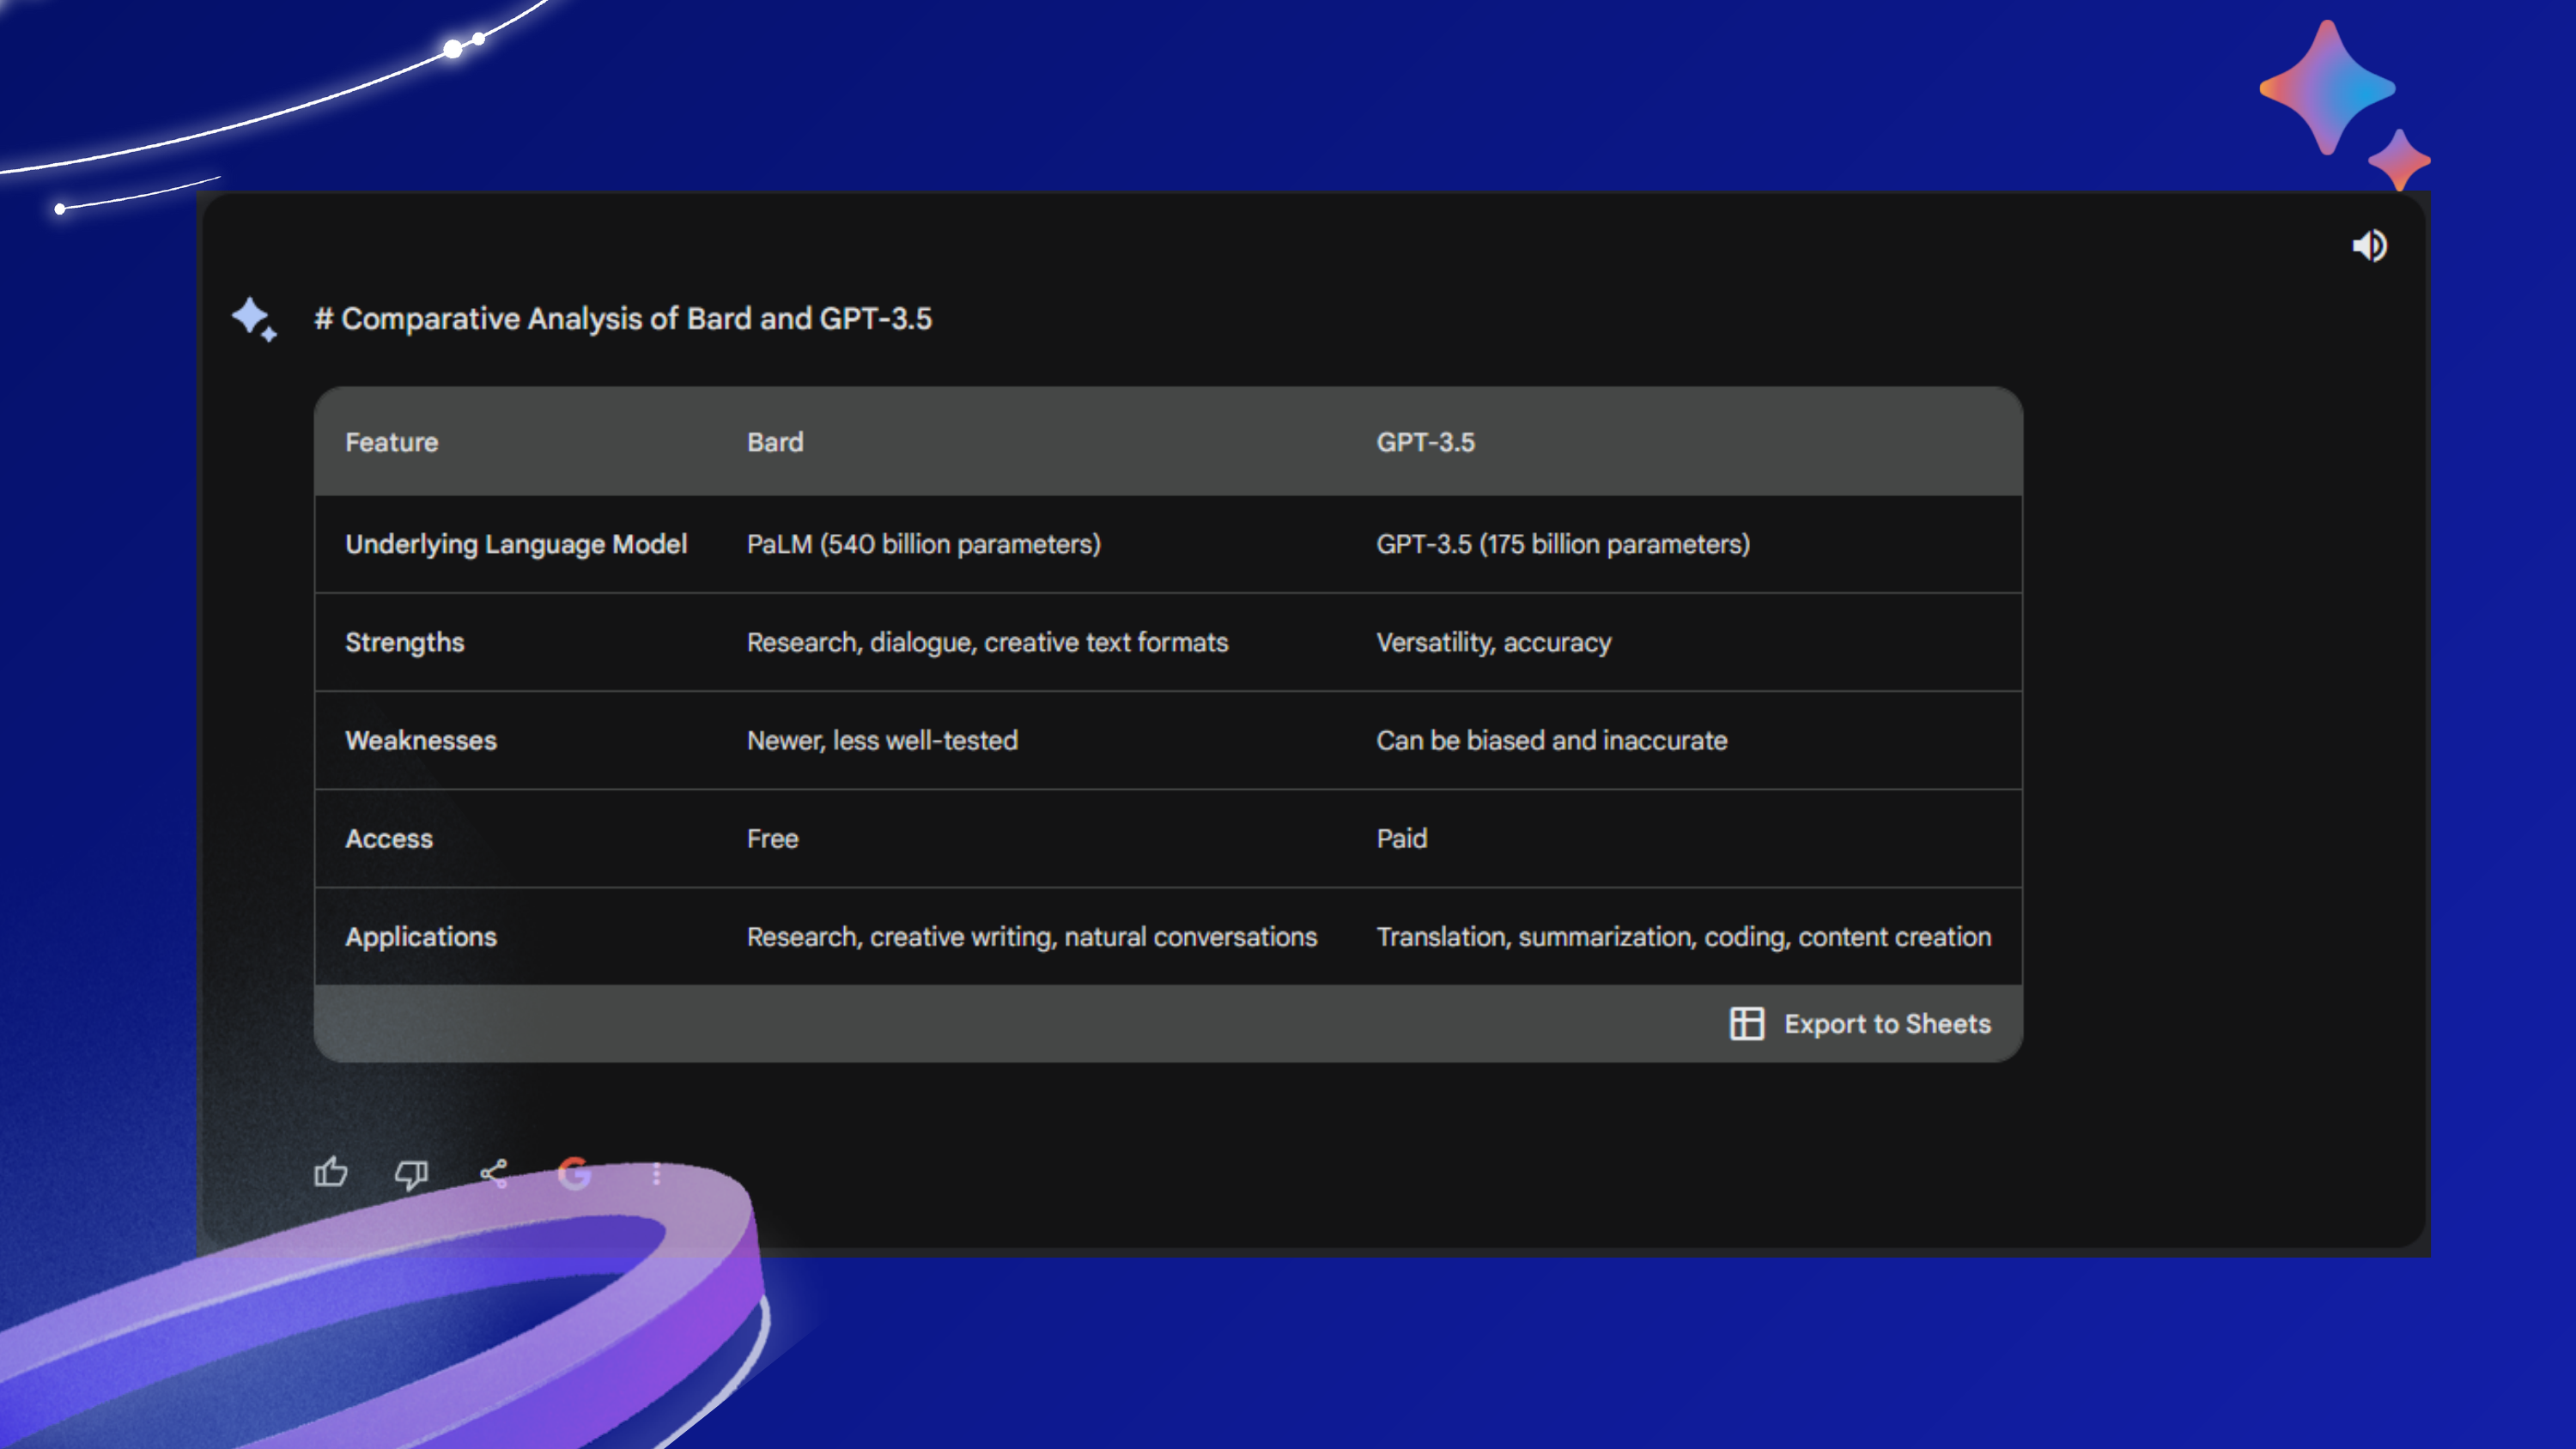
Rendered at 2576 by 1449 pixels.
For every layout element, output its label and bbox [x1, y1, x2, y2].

text_box [0, 0, 612, 239]
text_box [2259, 20, 2432, 191]
text_box [0, 568, 851, 1449]
text_box [196, 191, 2432, 1258]
